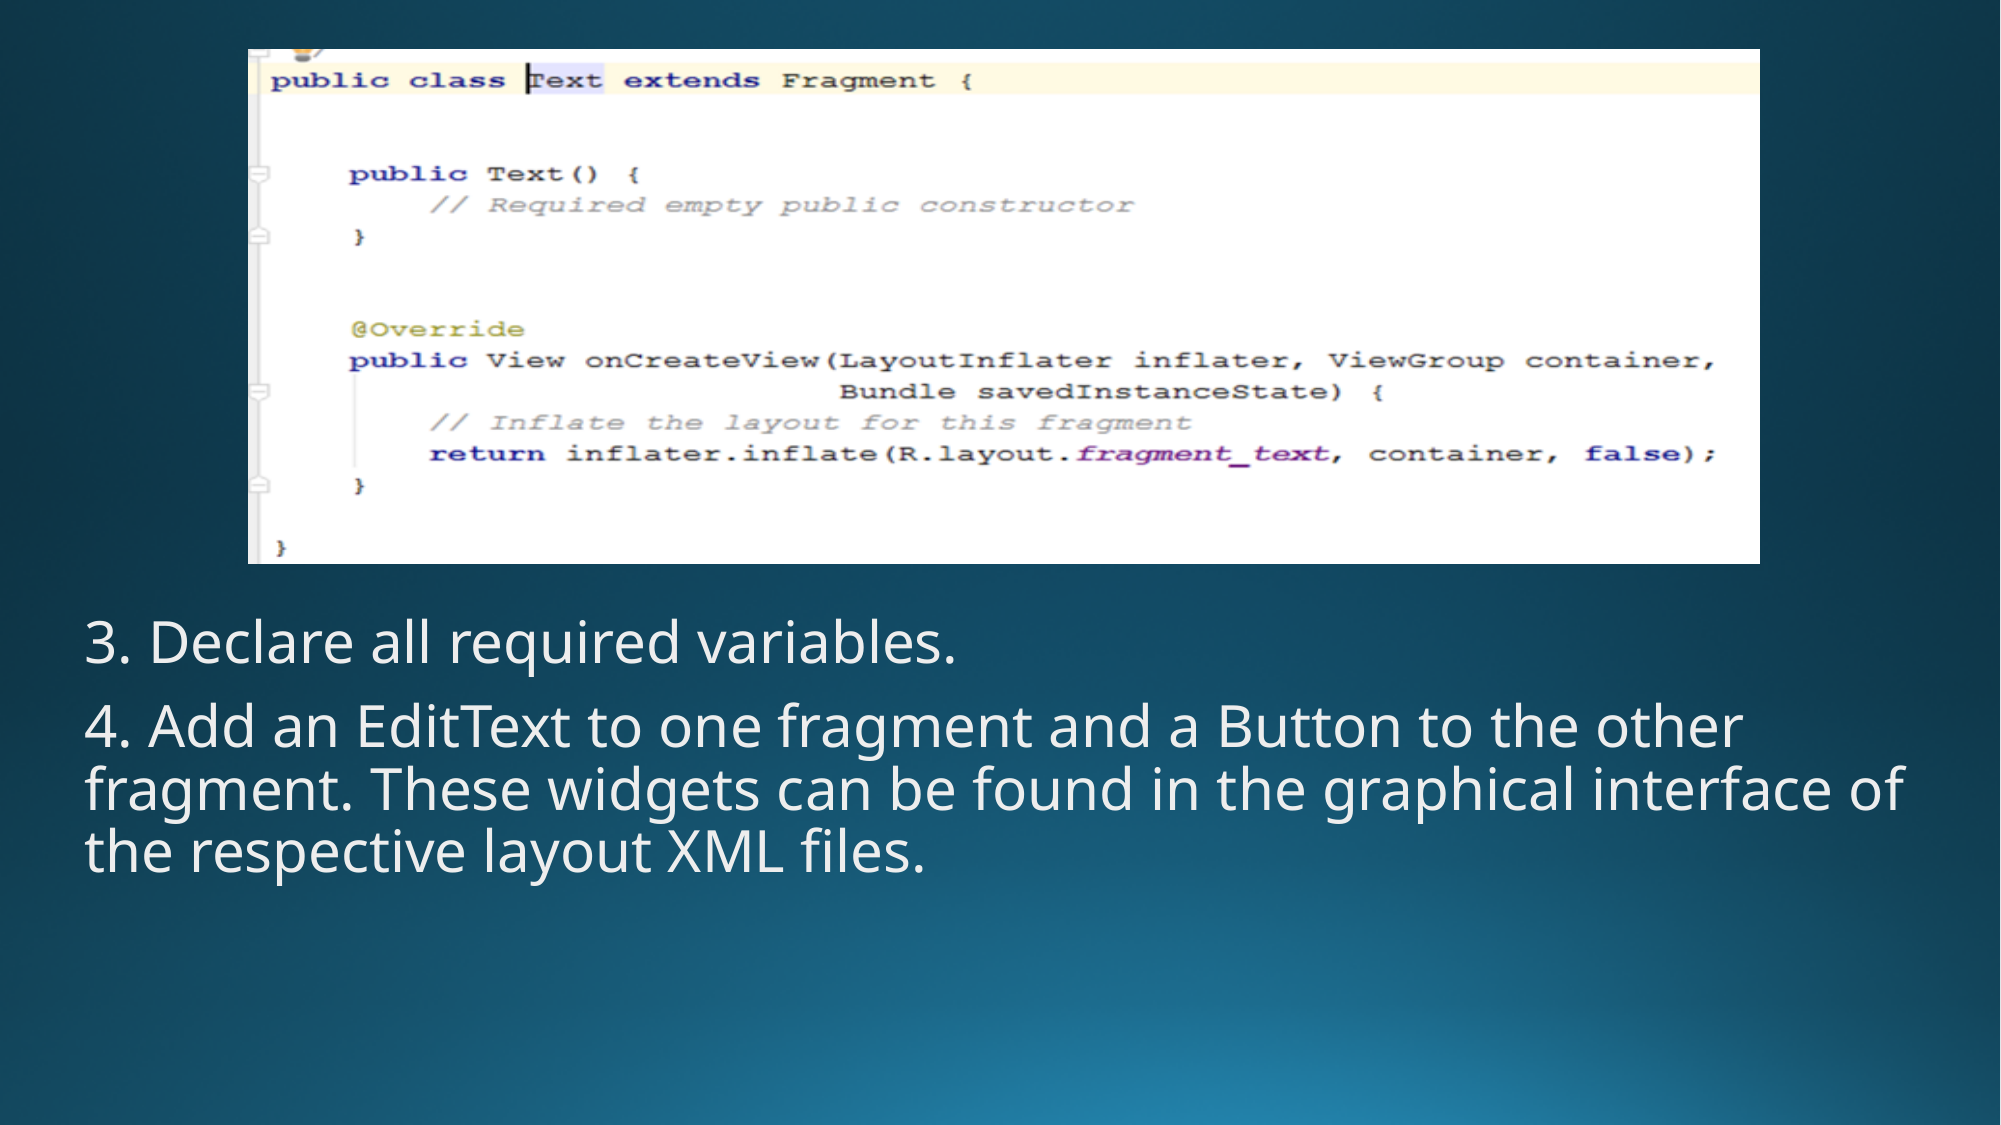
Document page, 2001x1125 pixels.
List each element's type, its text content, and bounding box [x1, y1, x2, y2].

text_box 3. Declare all required variables. 4. Add an EditText to one fragment and a Button to the other fragment. These widgets can be found in the graphical interface of the respective layout XML files. [69, 605, 1939, 938]
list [248, 49, 1760, 565]
picture [0, 0, 2001, 1125]
